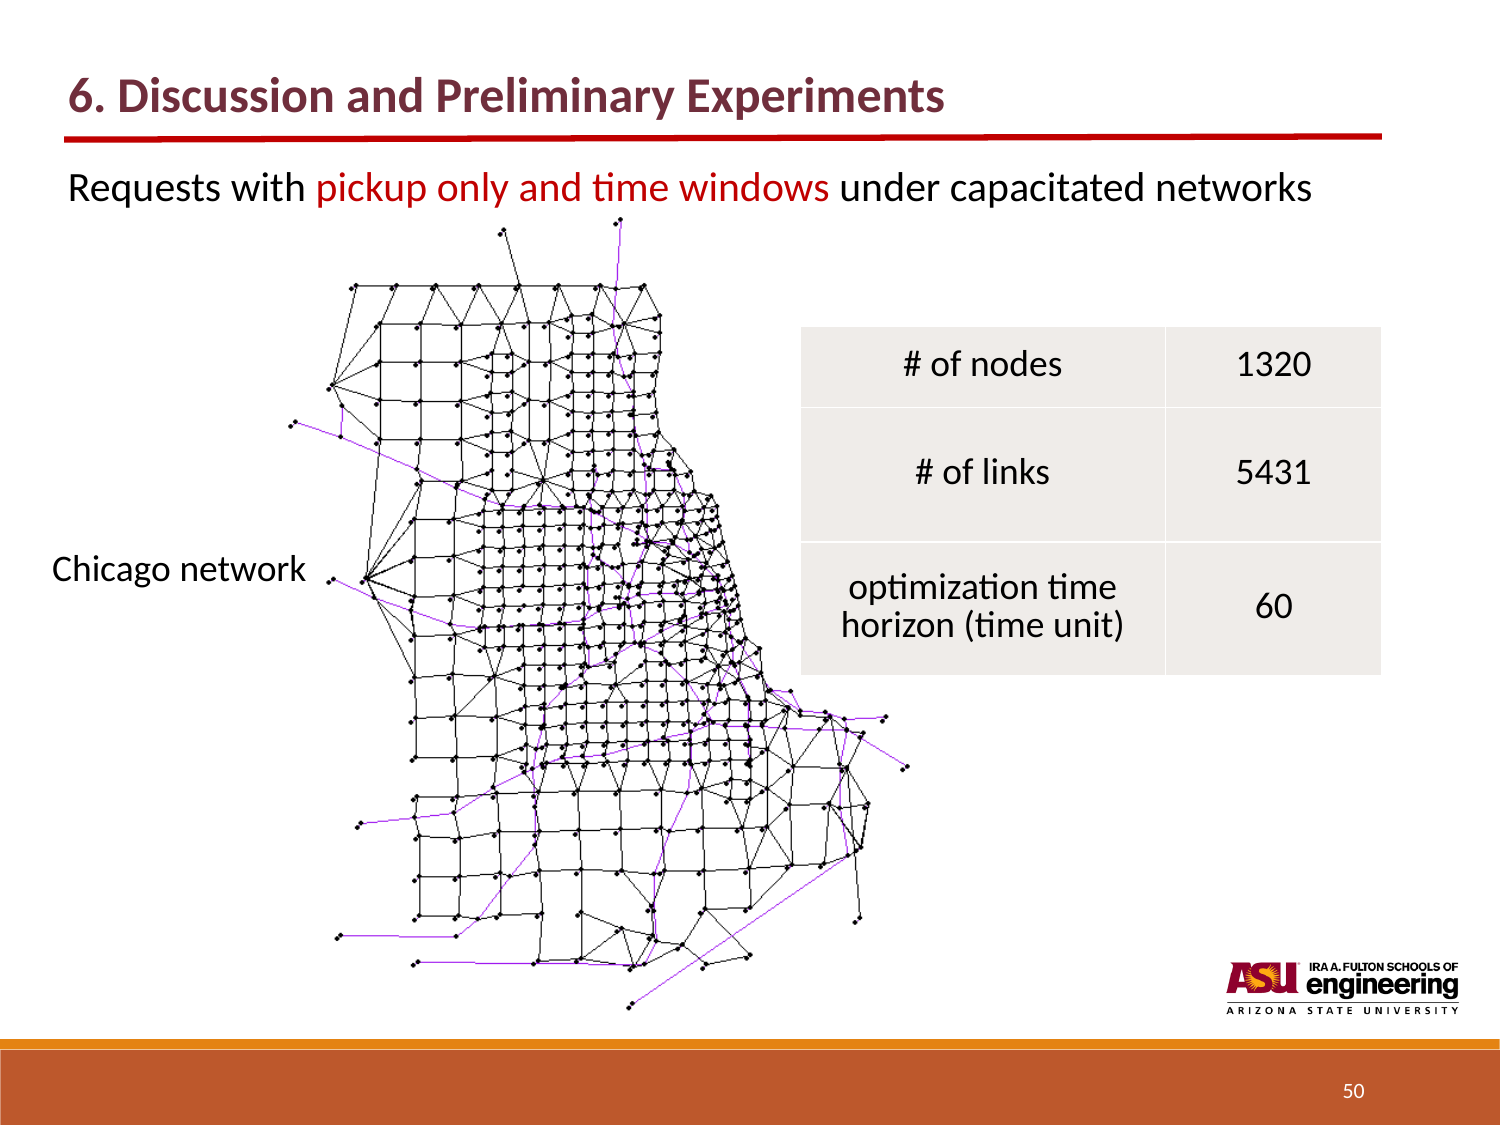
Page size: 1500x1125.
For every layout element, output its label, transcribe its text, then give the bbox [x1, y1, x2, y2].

text_box Chicago network [37, 536, 282, 597]
text_box 6. Discussion and Preliminary Experiments [53, 55, 1350, 131]
picture [285, 208, 917, 1021]
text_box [63, 135, 1383, 141]
text_box Requests with pickup only and time windows under capacitated networks [53, 151, 1369, 217]
table_header 1320 [1166, 327, 1381, 407]
table_header # of nodes [925, 327, 1165, 407]
table_cell 5431 [1166, 408, 1381, 541]
table_cell # of links [925, 408, 1165, 541]
picture [1220, 955, 1465, 1021]
table_cell optimization time horizon (time unit) [925, 543, 1165, 675]
slide_number 50 [1218, 1059, 1380, 1120]
table_cell 60 [1166, 543, 1381, 675]
